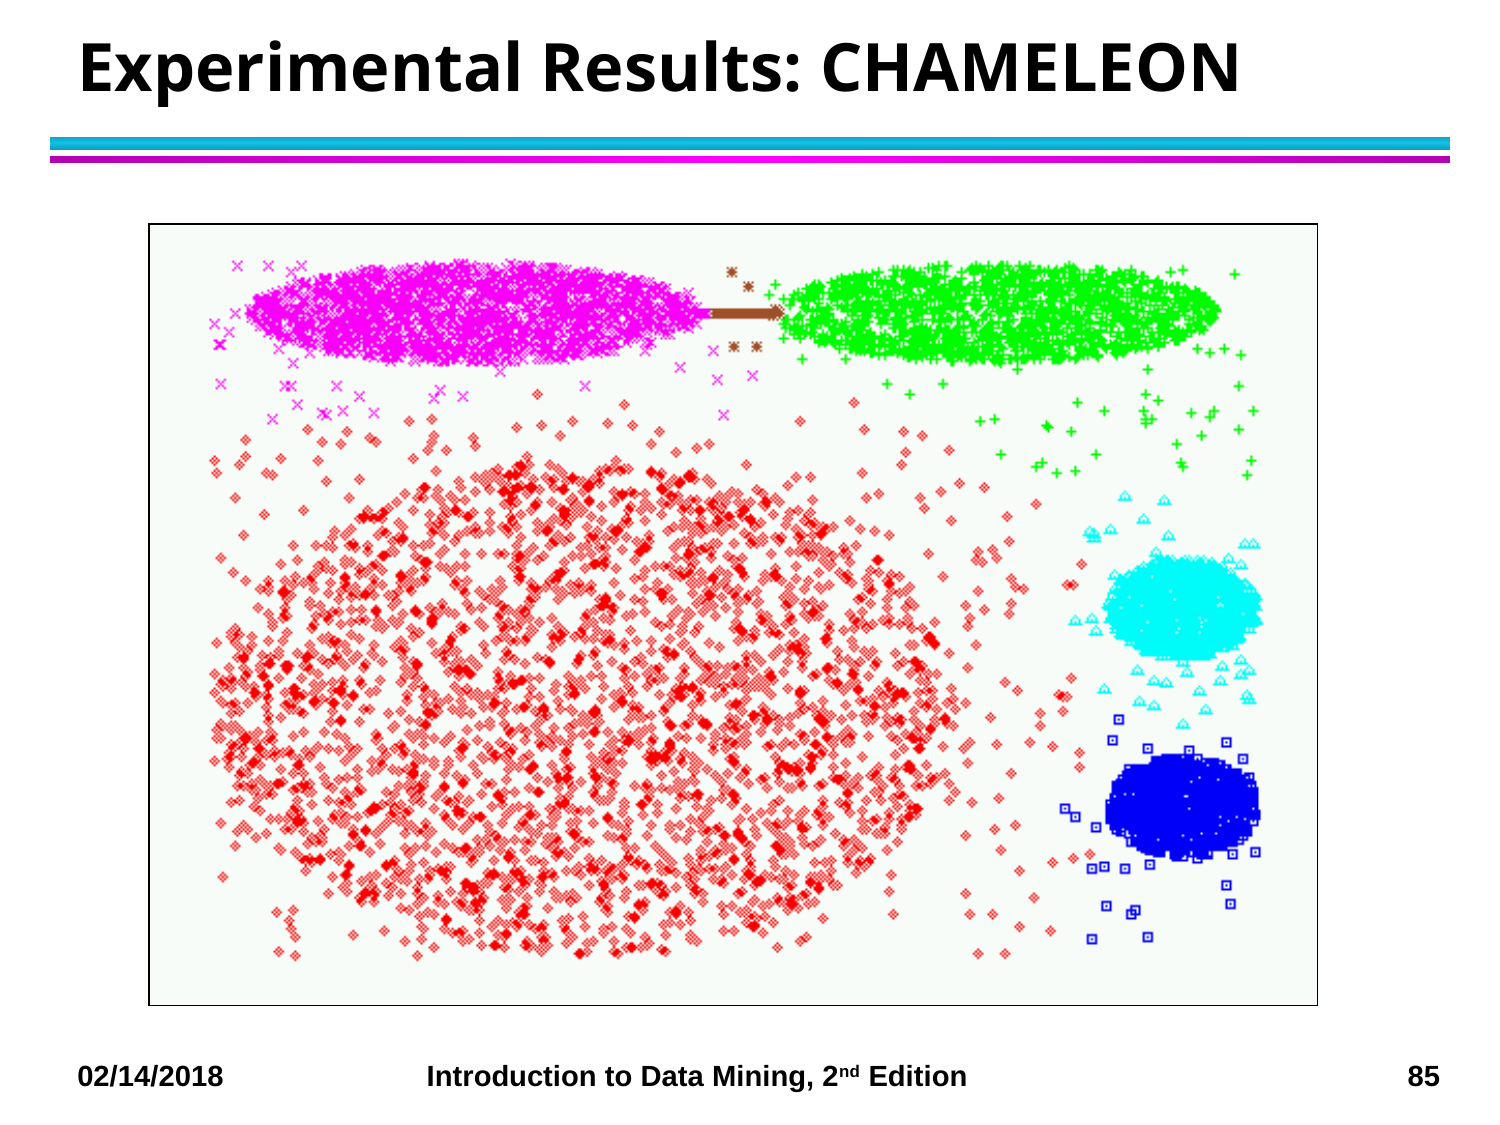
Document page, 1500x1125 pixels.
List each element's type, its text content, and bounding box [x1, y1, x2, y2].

picture [149, 224, 1317, 1006]
title Experimental Results: CHAMELEON [62, 24, 1421, 113]
